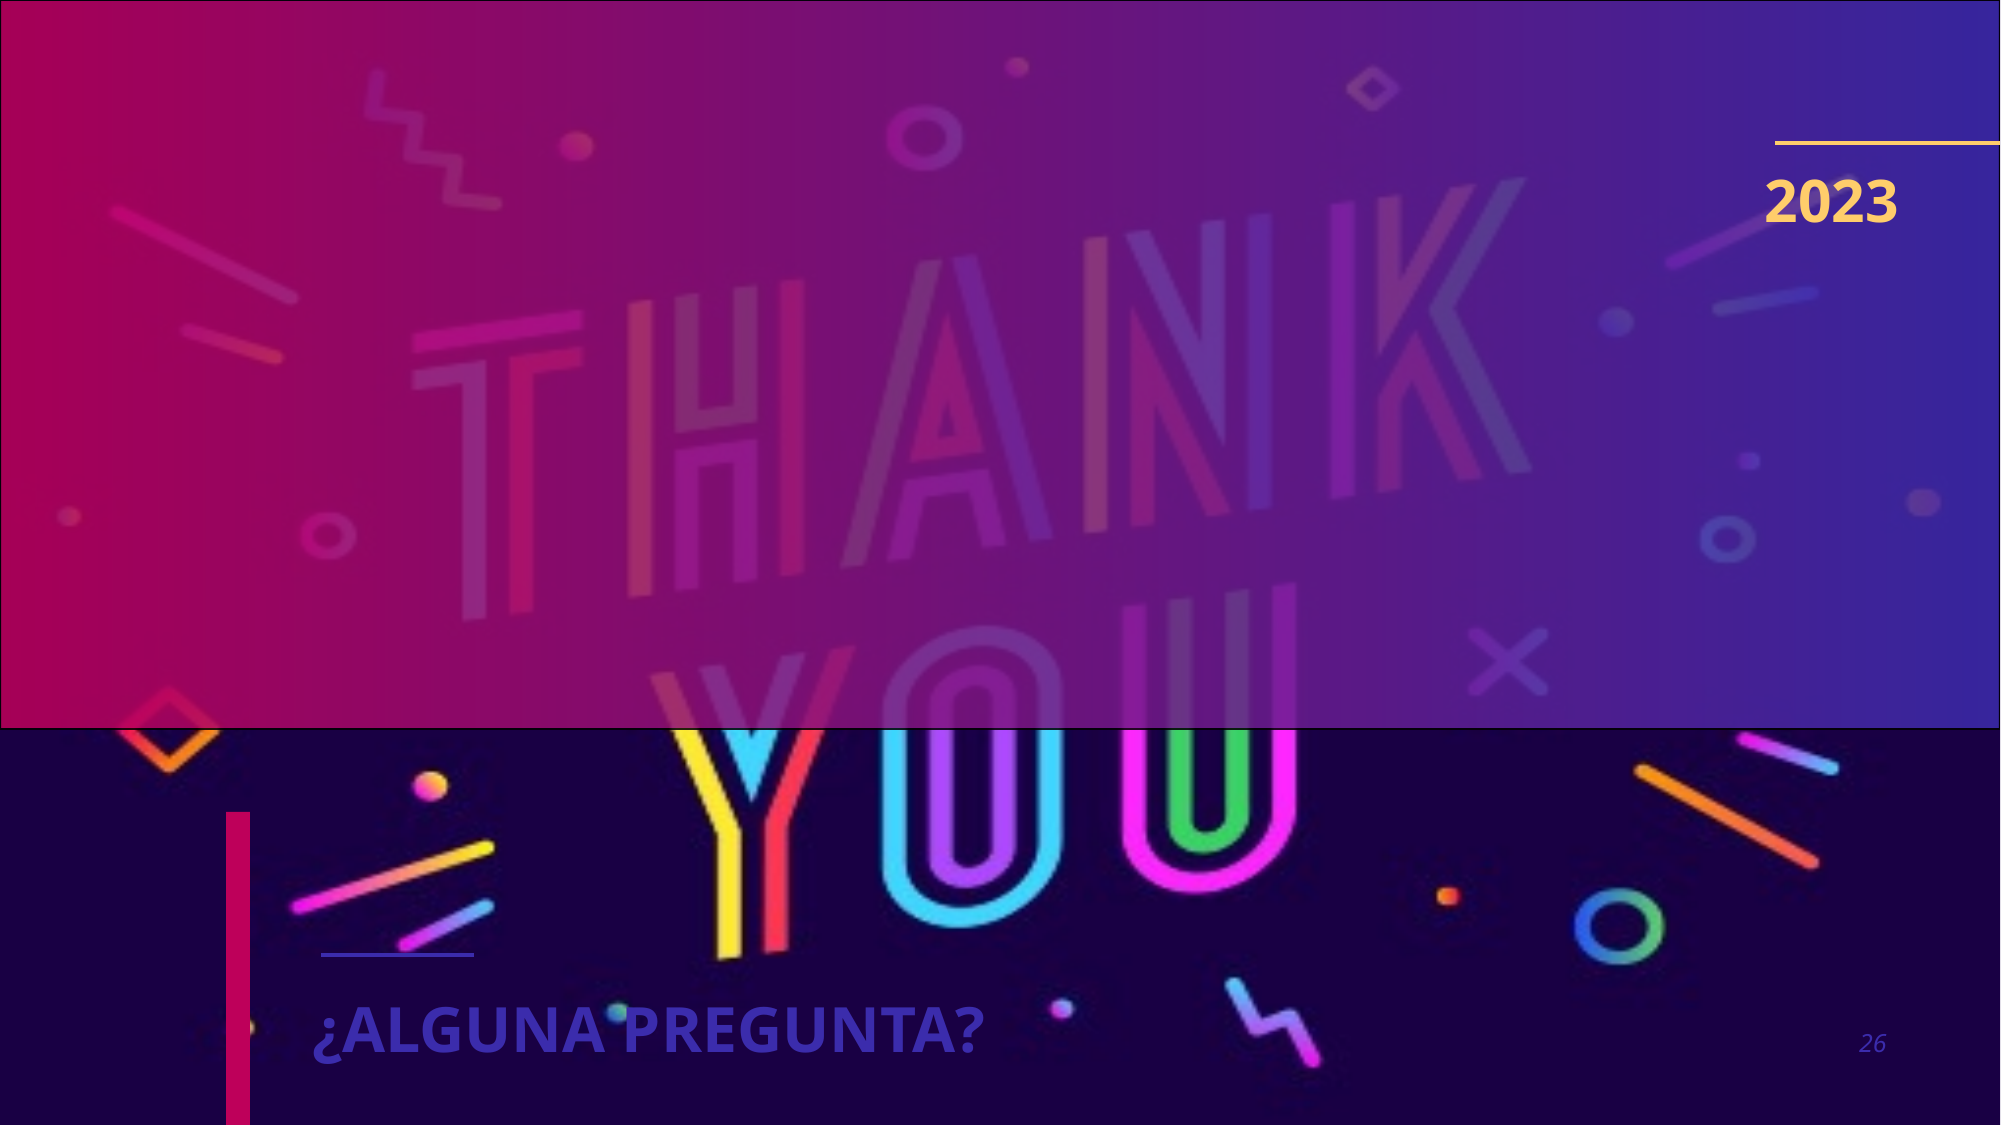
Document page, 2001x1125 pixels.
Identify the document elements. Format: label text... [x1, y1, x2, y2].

subtitle ¿ALGUNA PREGUNTA? [297, 991, 1798, 1091]
list 2023 [1749, 164, 1990, 244]
picture [0, 0, 2001, 1125]
slide_number 26 [1451, 1015, 1902, 1075]
